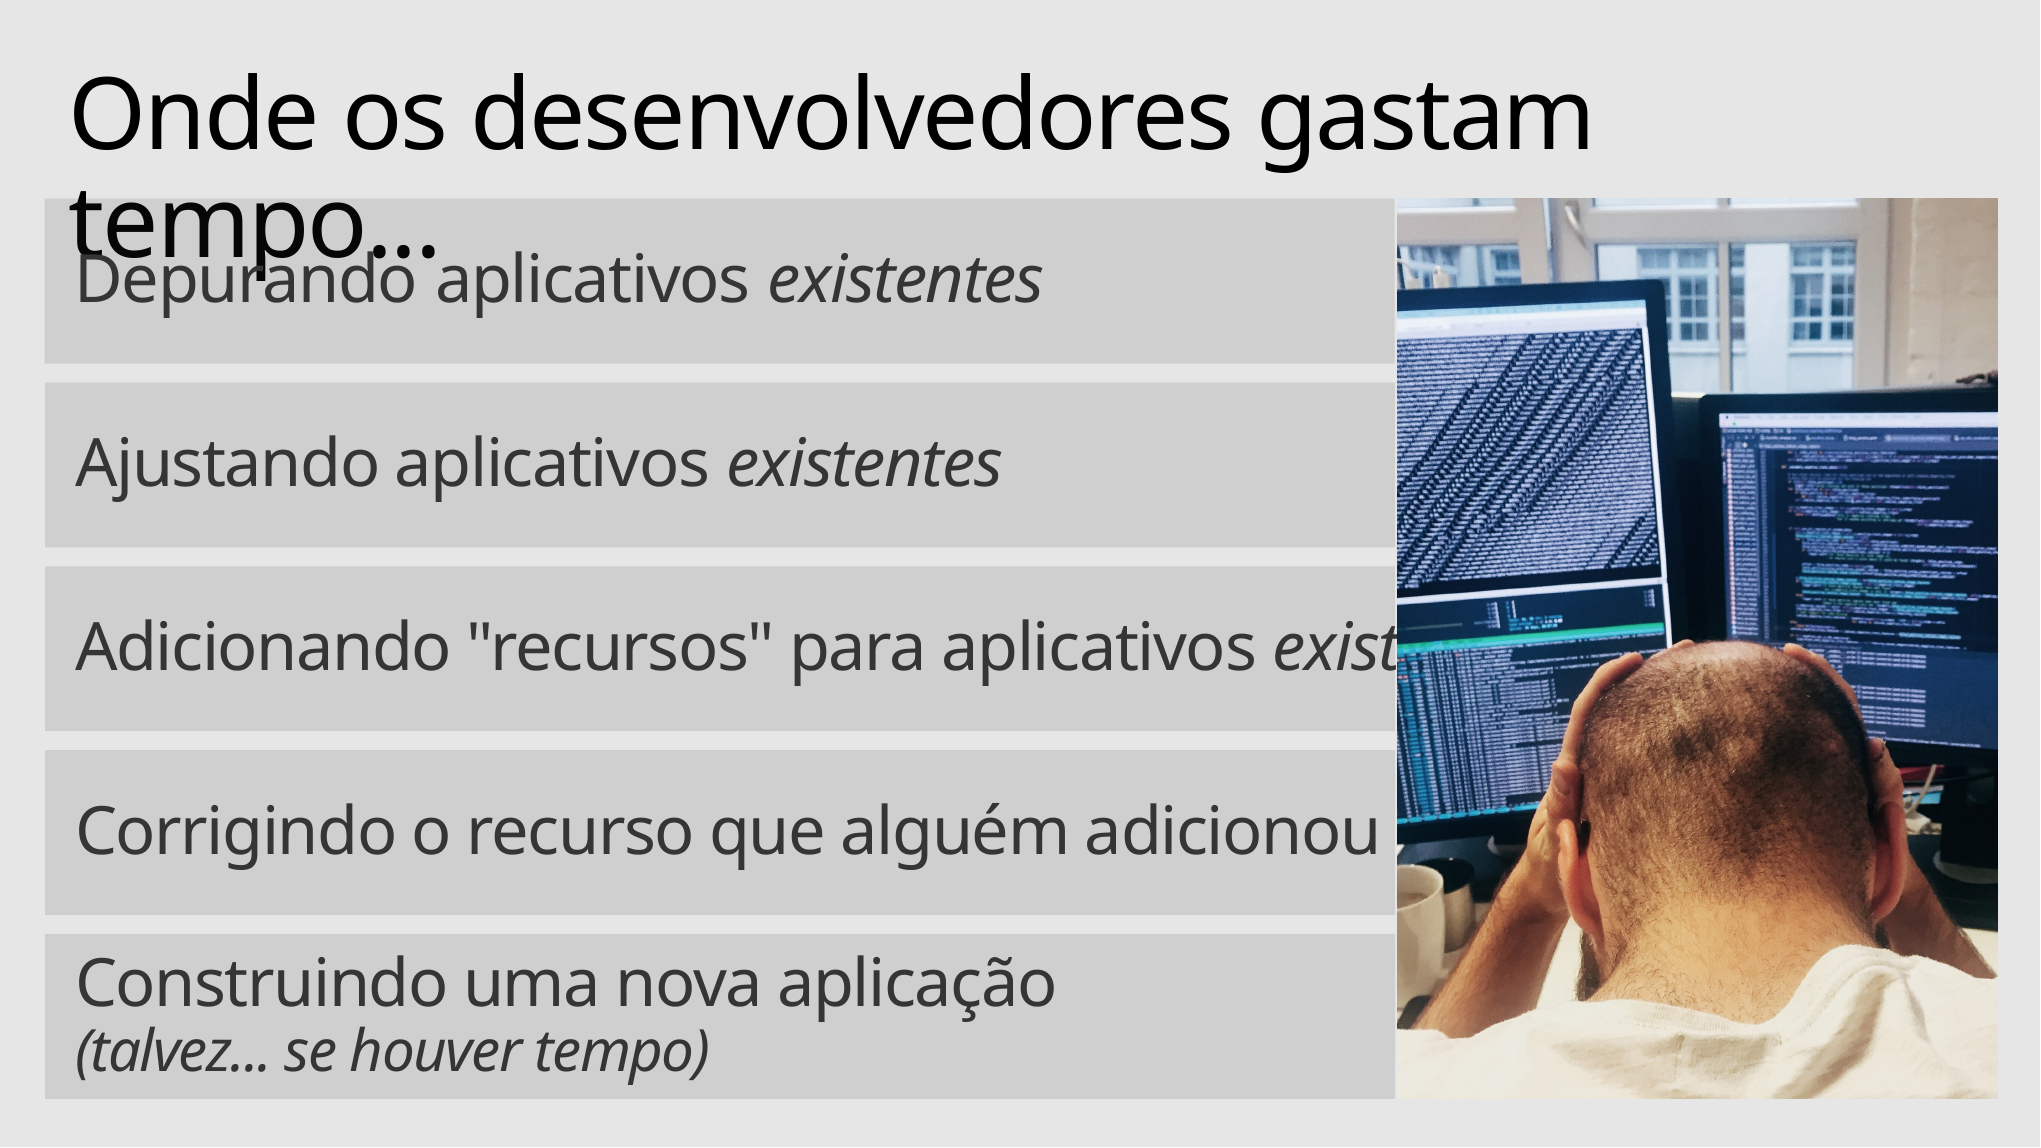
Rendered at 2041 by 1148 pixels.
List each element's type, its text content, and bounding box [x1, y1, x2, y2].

text_box Ajustando aplicativos existentes [45, 382, 1395, 548]
text_box Corrigindo o recurso que alguém adicionou [45, 750, 1395, 916]
text_box Depurando aplicativos existentes [44, 198, 1395, 364]
picture [1397, 198, 1998, 1100]
text_box Construindo uma nova aplicação (talvez... se houver tempo) [45, 933, 1396, 1099]
title Onde os desenvolvedores gastam tempo... [45, 48, 1996, 199]
text_box Adicionando "recursos" para aplicativos existentes [45, 566, 1395, 732]
